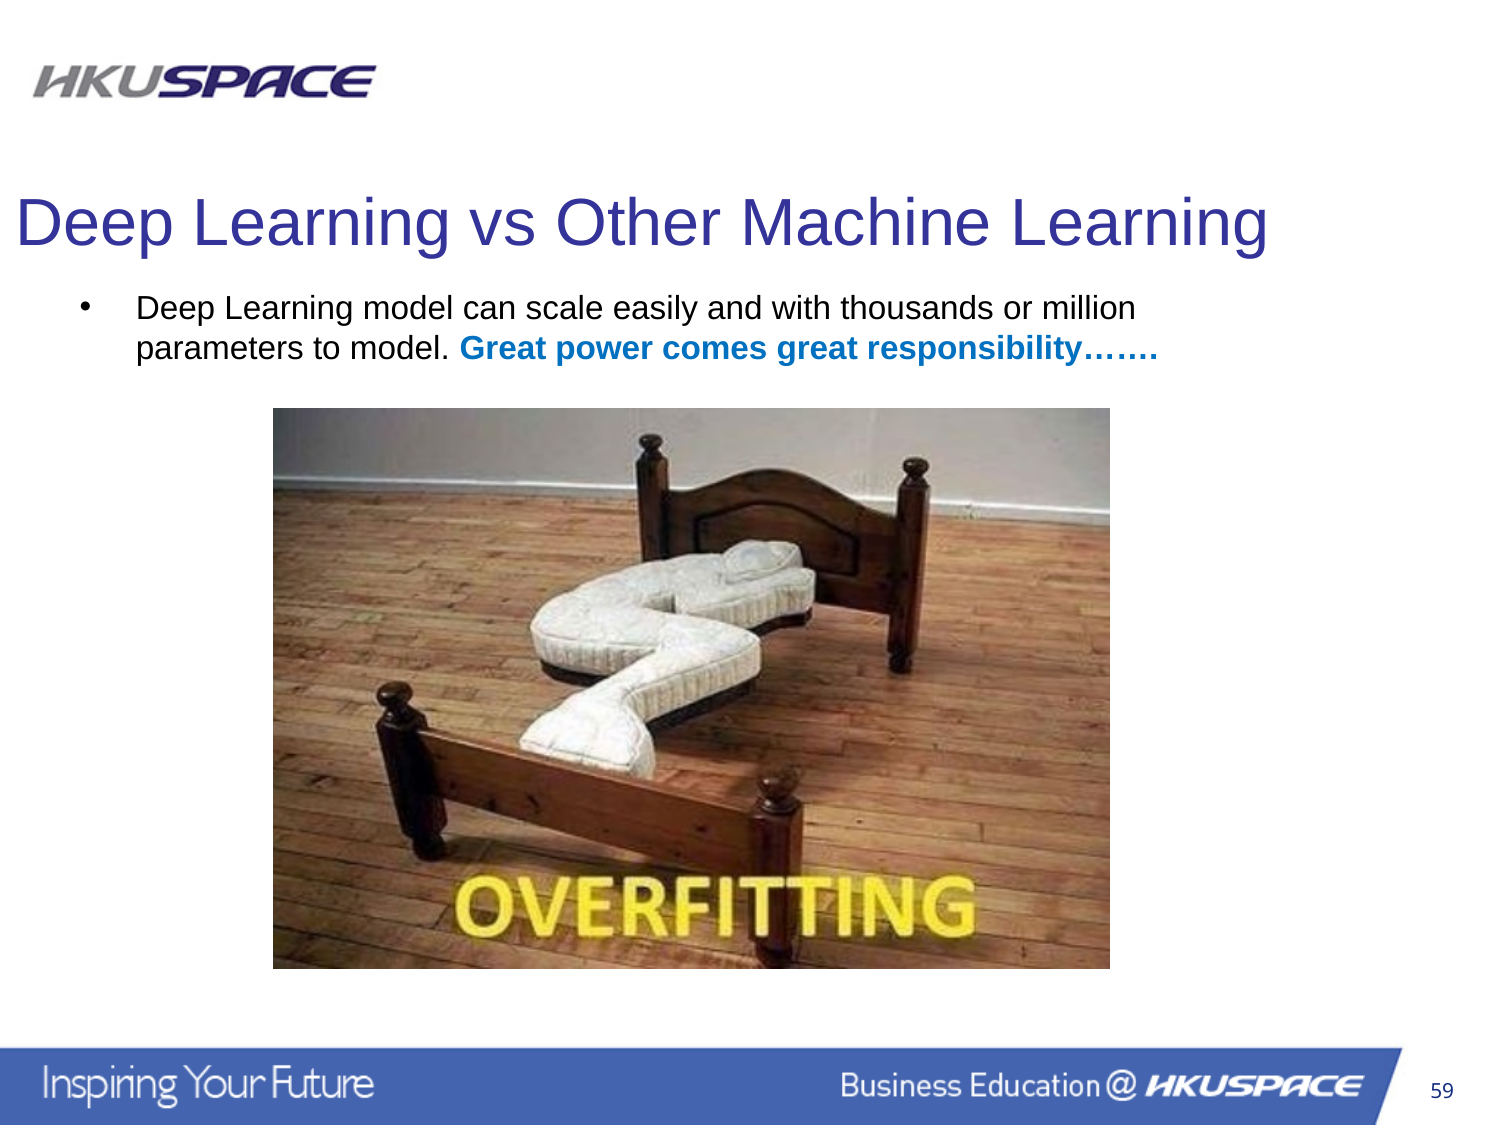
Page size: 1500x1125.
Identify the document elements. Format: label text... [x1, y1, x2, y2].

text_box Deep Learning model can scale easily and with thousands or million parameters to model. Great power comes great responsibility……. [64, 278, 1319, 480]
slide_number 59 [1415, 1070, 1499, 1125]
picture [0, 0, 1500, 1125]
title Deep Learning vs Other Machine Learning [0, 101, 1424, 266]
